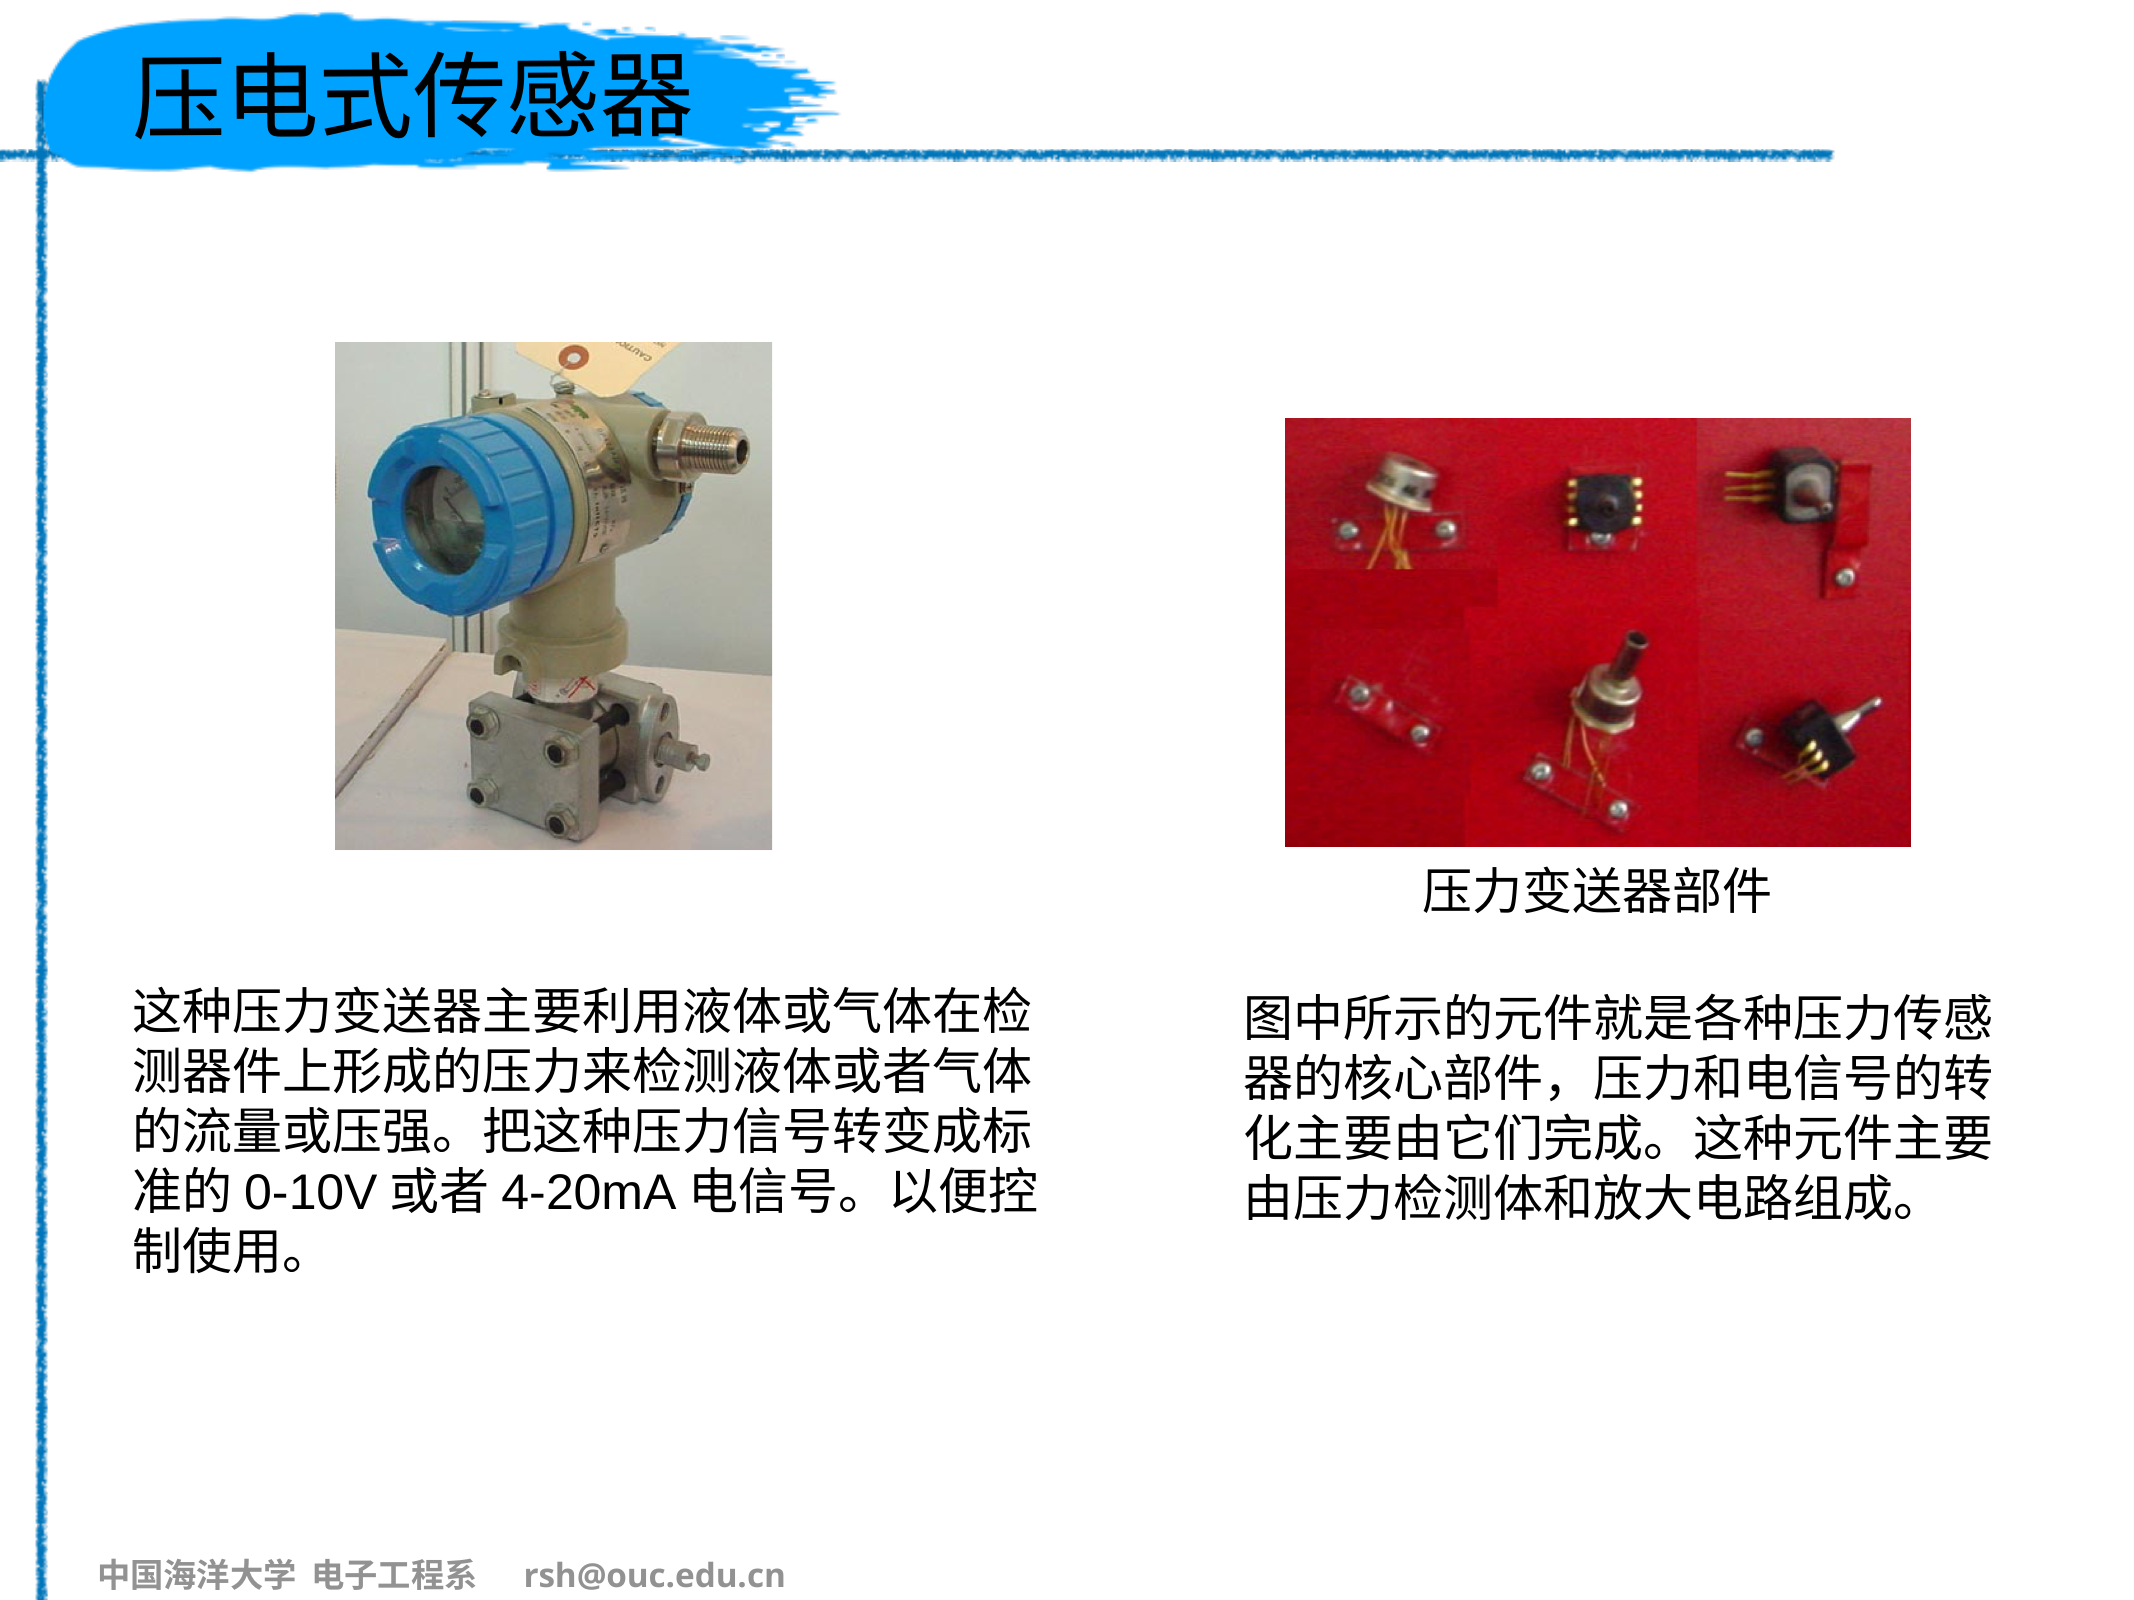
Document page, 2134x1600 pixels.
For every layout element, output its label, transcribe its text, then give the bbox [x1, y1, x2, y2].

picture [778, 9, 1841, 176]
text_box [1285, 418, 1911, 933]
title 压电式传感器 [46, 0, 780, 187]
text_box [123, 341, 1074, 1340]
picture [0, 9, 48, 1600]
text_box 图中所示的元件就是各种压力传感器的核心部件，压力和电信号的转化主要由它们完成。这种元件主要由压力检测体和放大电路组成。 [1235, 977, 2005, 1235]
